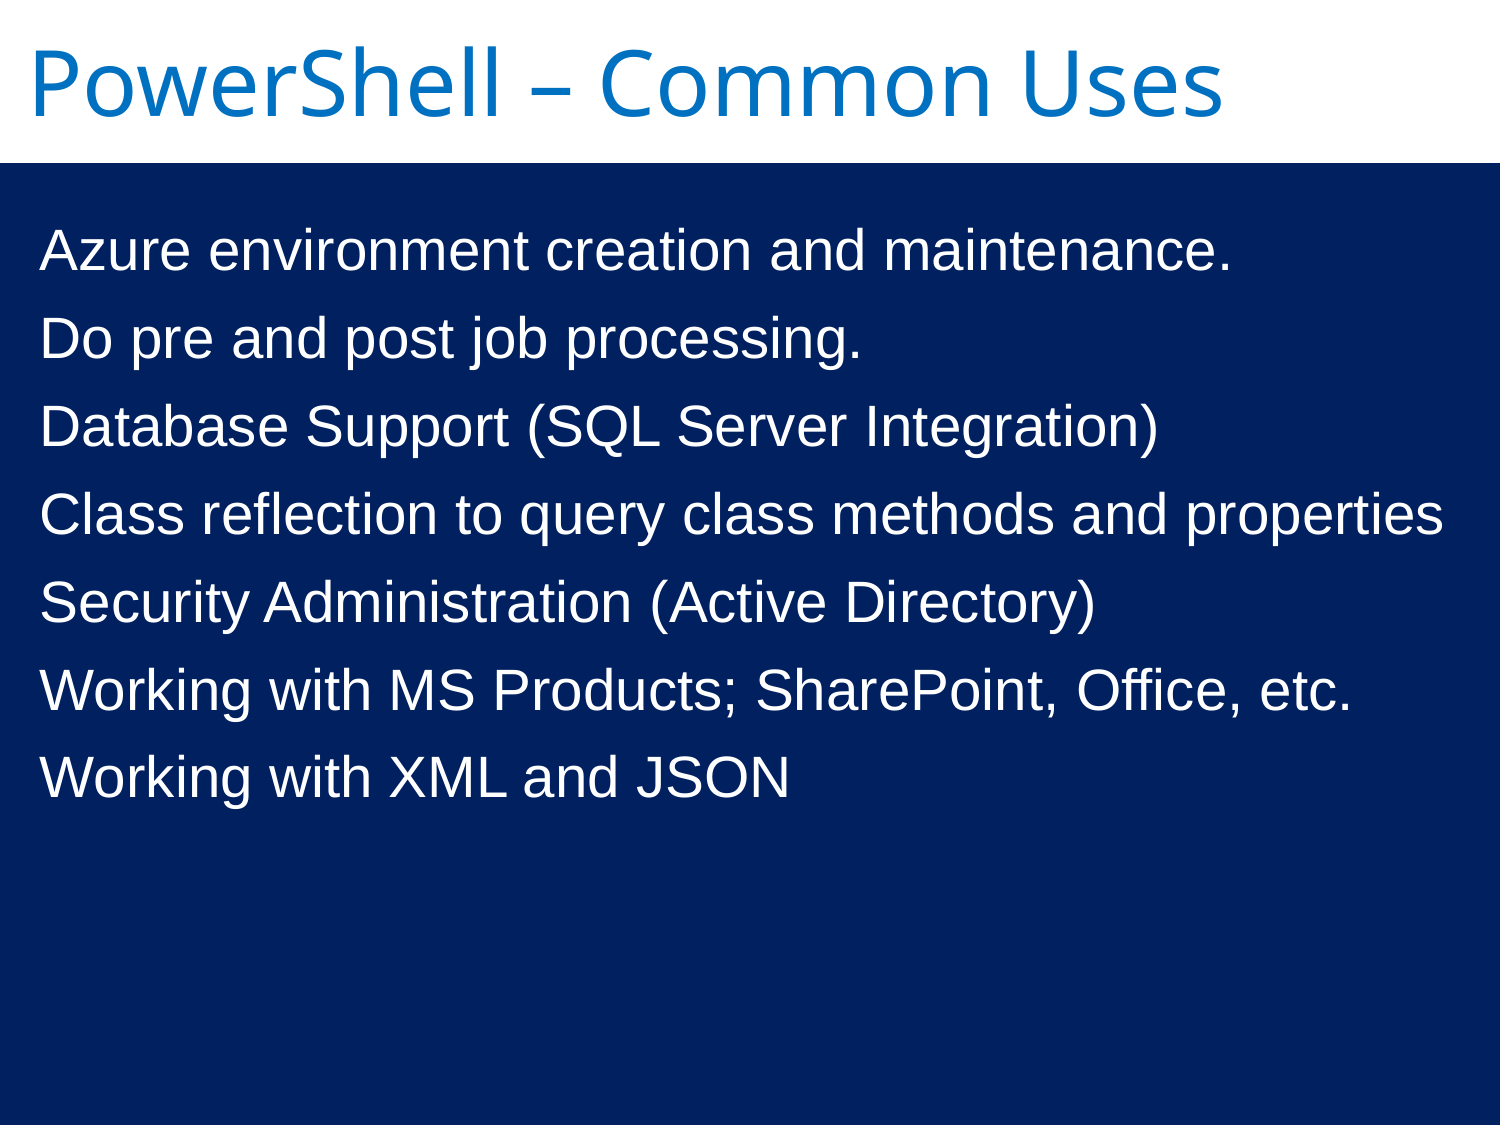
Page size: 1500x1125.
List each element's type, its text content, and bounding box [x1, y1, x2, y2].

title PowerShell – Common Uses [12, 14, 1307, 160]
list Azure environment creation and maintenance. Do pre and post job processing. Database Support (SQL Server Integration) Class reflection to query class methods and properties Security Administration (Active Directory) Working with MS Products; SharePoint, Office, etc. Working with XML and JSON [24, 212, 1488, 988]
